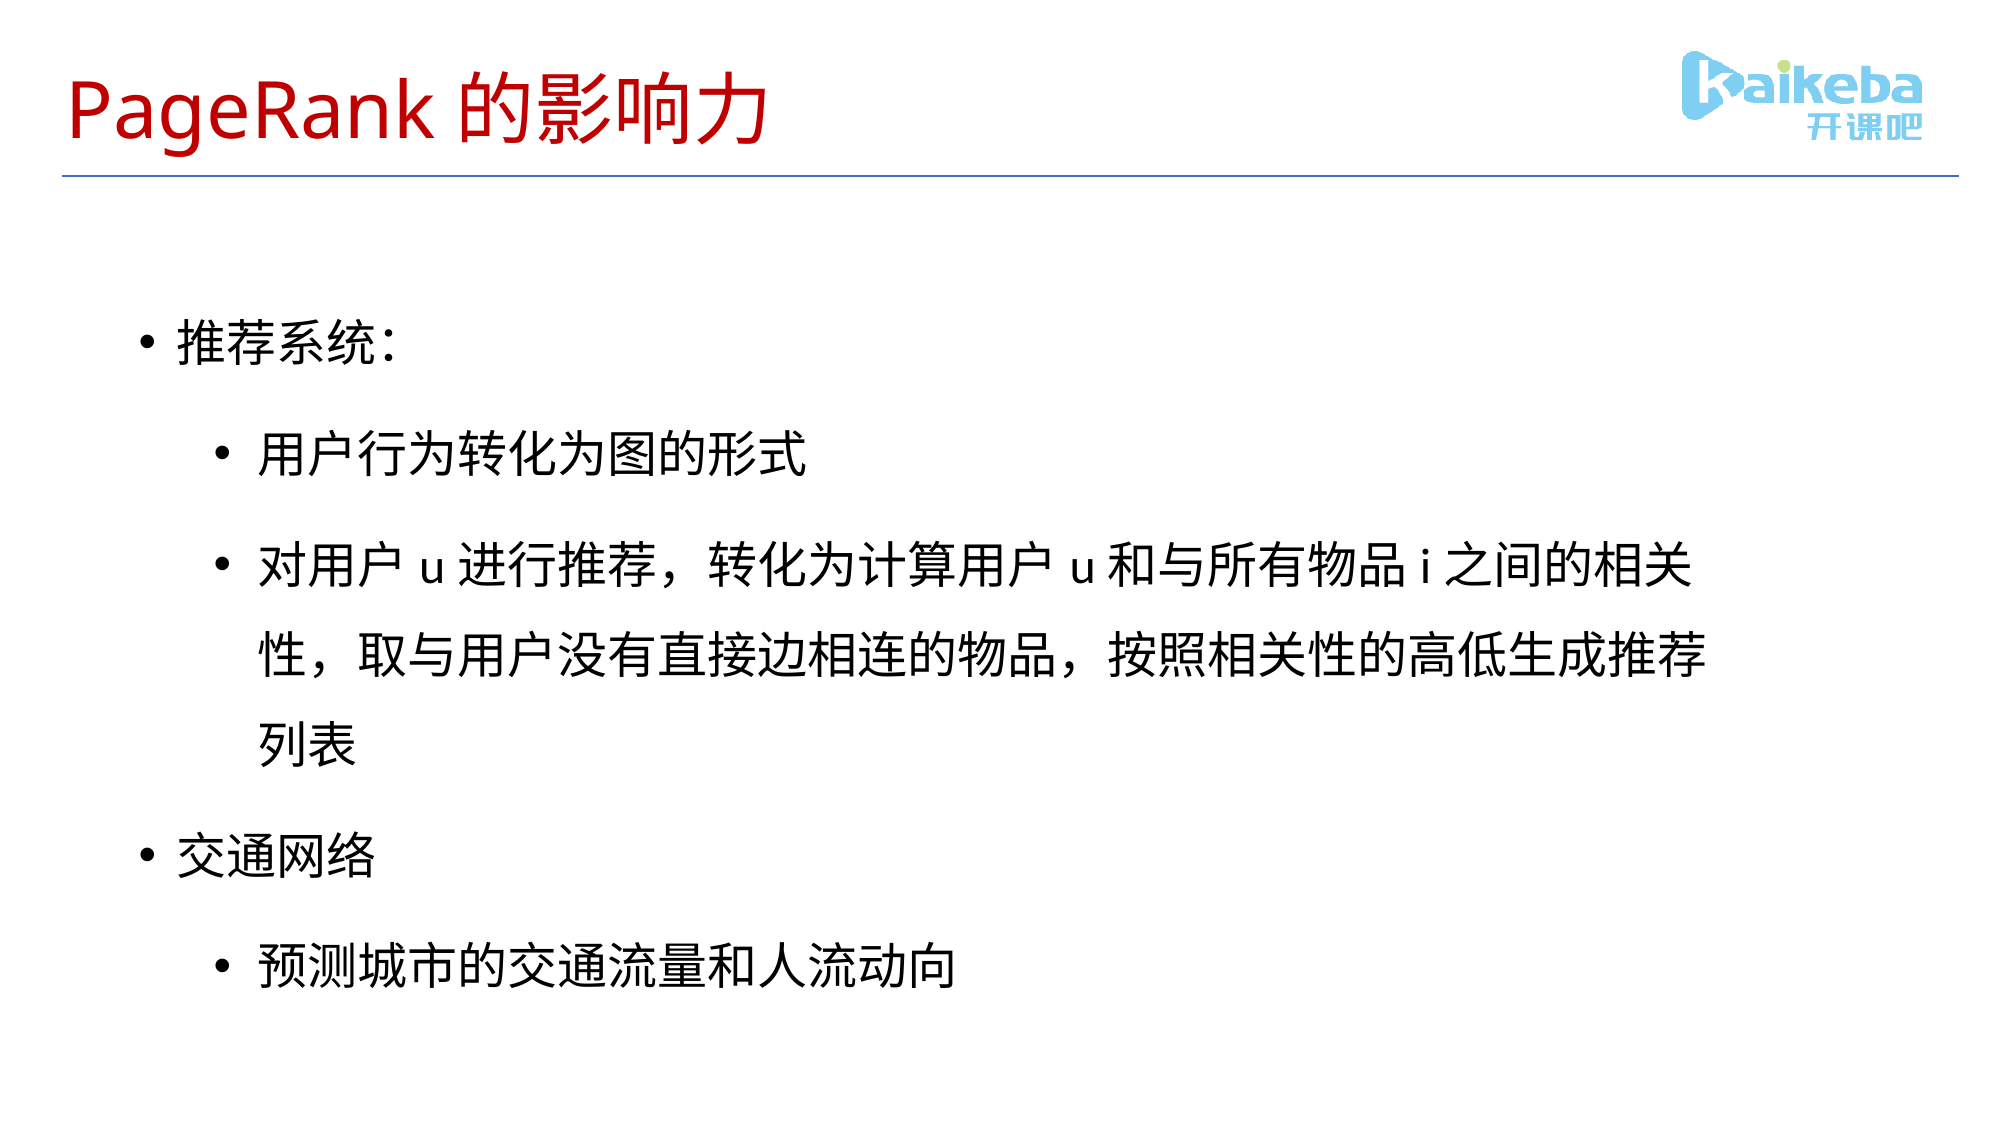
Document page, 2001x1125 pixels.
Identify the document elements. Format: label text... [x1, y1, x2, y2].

title PageRank的影响力 [57, 59, 1728, 167]
text_box 推荐系统： 用户行为转化为图的形式 对用户u进行推荐，转化为计算用户u和与所有物品i之间的相关性，取与用户没有直接边相连的物品，按照相关性的高低生成推荐列表 交通网络 预测城市的交通流量和人流动向 [130, 274, 1744, 965]
